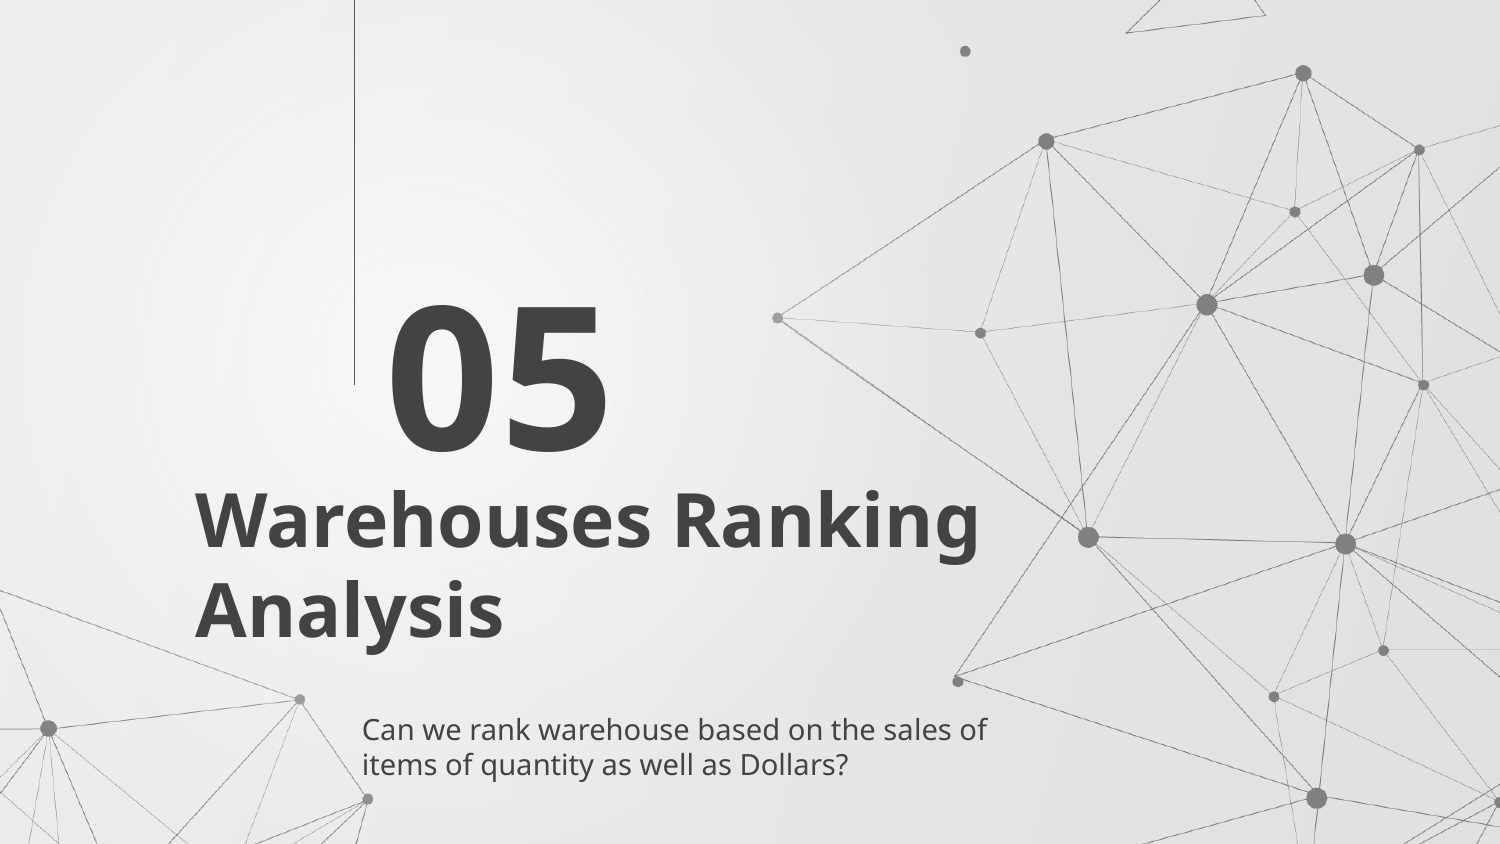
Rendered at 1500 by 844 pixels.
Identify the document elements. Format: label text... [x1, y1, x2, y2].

title 05 [370, 308, 860, 433]
subtitle Can we rank warehouse based on the sales of items of quantity as well as Dollars? [346, 696, 1040, 785]
title Warehouses Ranking Analysis [180, 405, 1033, 721]
picture [0, 0, 1500, 844]
